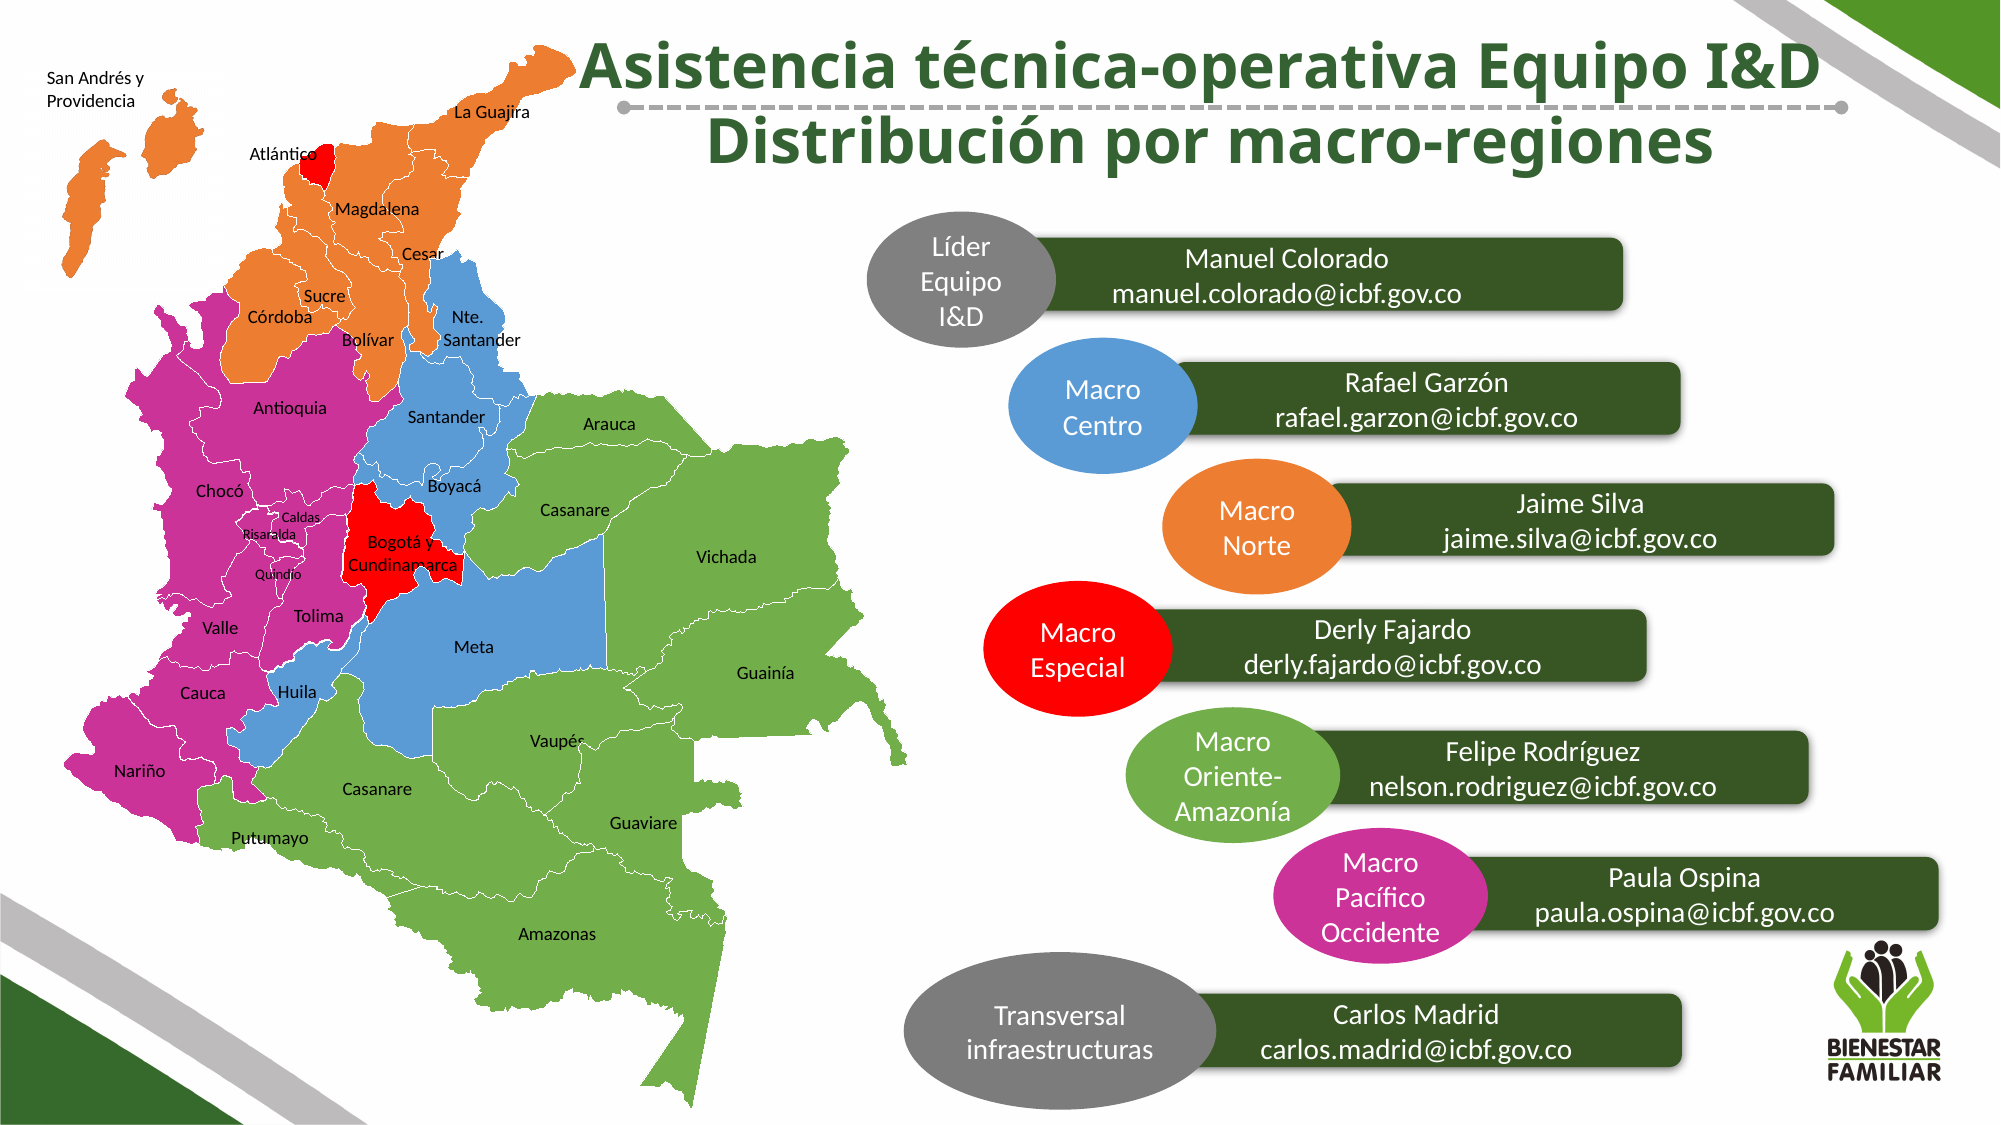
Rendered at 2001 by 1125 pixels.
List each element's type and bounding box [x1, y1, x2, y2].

text_box [903, 952, 1682, 1110]
text_box [983, 580, 1647, 717]
text_box [23, 44, 908, 1110]
text_box [1273, 827, 1939, 964]
text_box [507, 18, 1913, 185]
text_box [1162, 458, 1835, 595]
text_box [1008, 337, 1681, 474]
text_box [1125, 707, 1809, 843]
picture [0, 0, 2001, 1125]
text_box [866, 211, 1624, 348]
